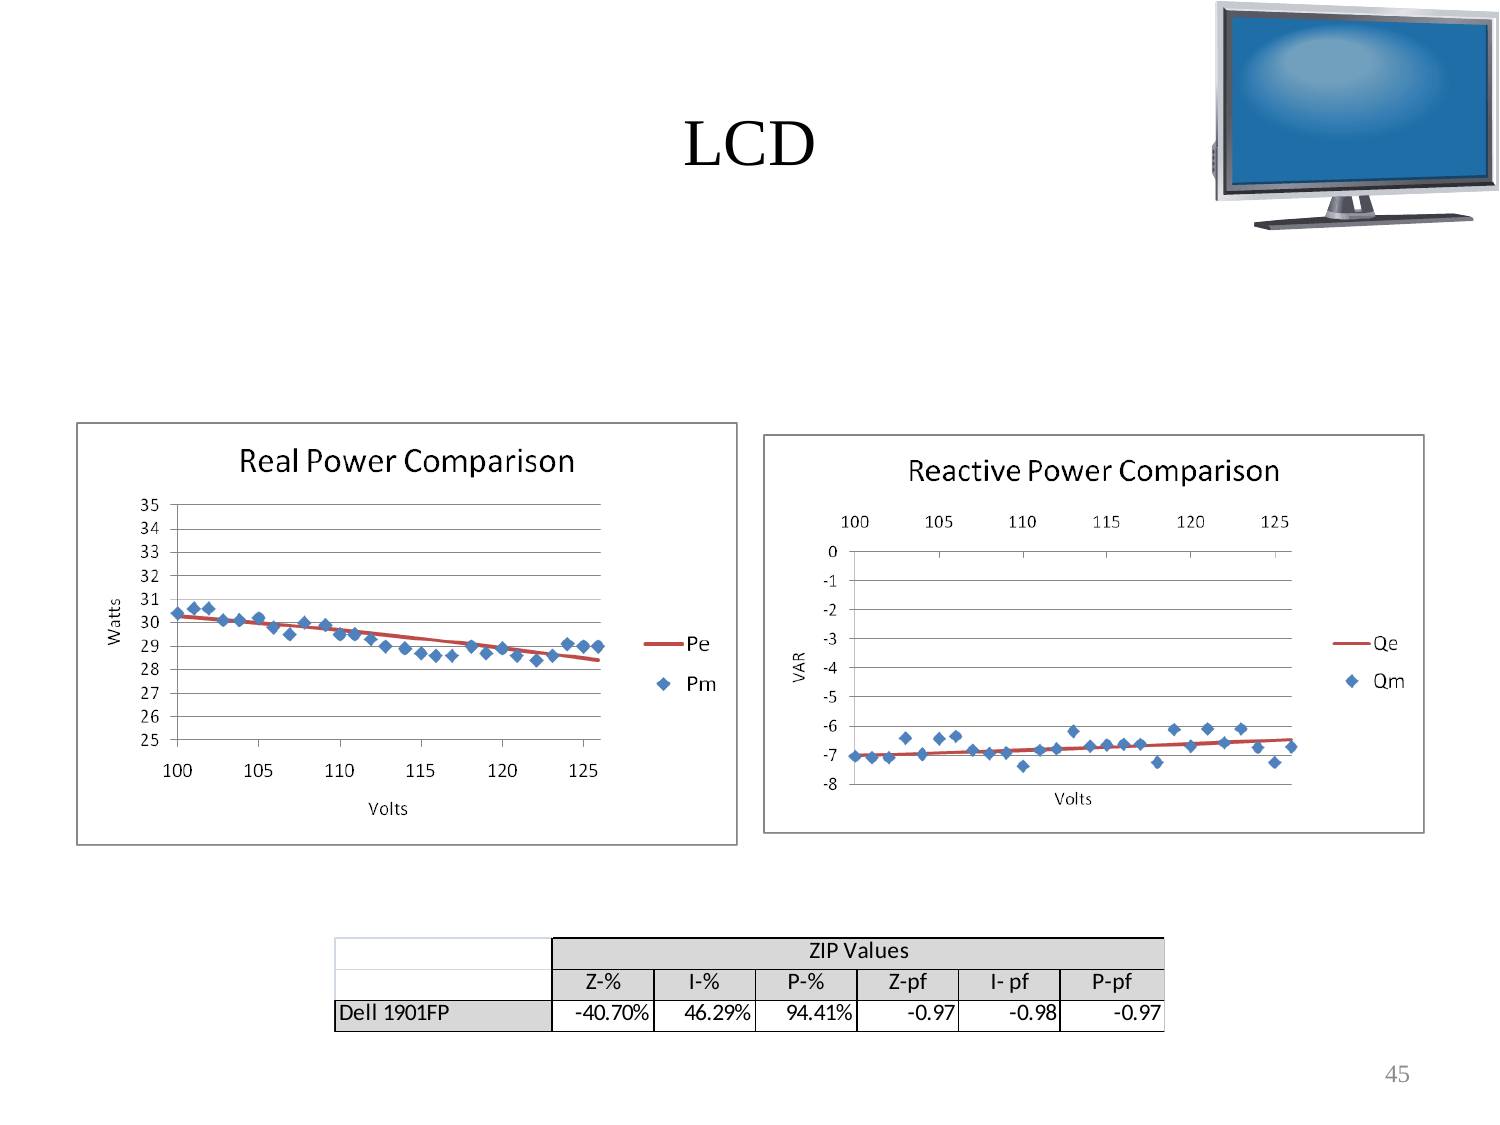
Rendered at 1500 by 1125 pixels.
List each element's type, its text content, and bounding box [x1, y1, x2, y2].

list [74, 421, 738, 847]
picture [334, 937, 1166, 1033]
title LCD [75, 45, 1205, 233]
picture [1210, 0, 1500, 232]
slide_number 45 [1074, 1042, 1425, 1103]
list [762, 433, 1426, 834]
